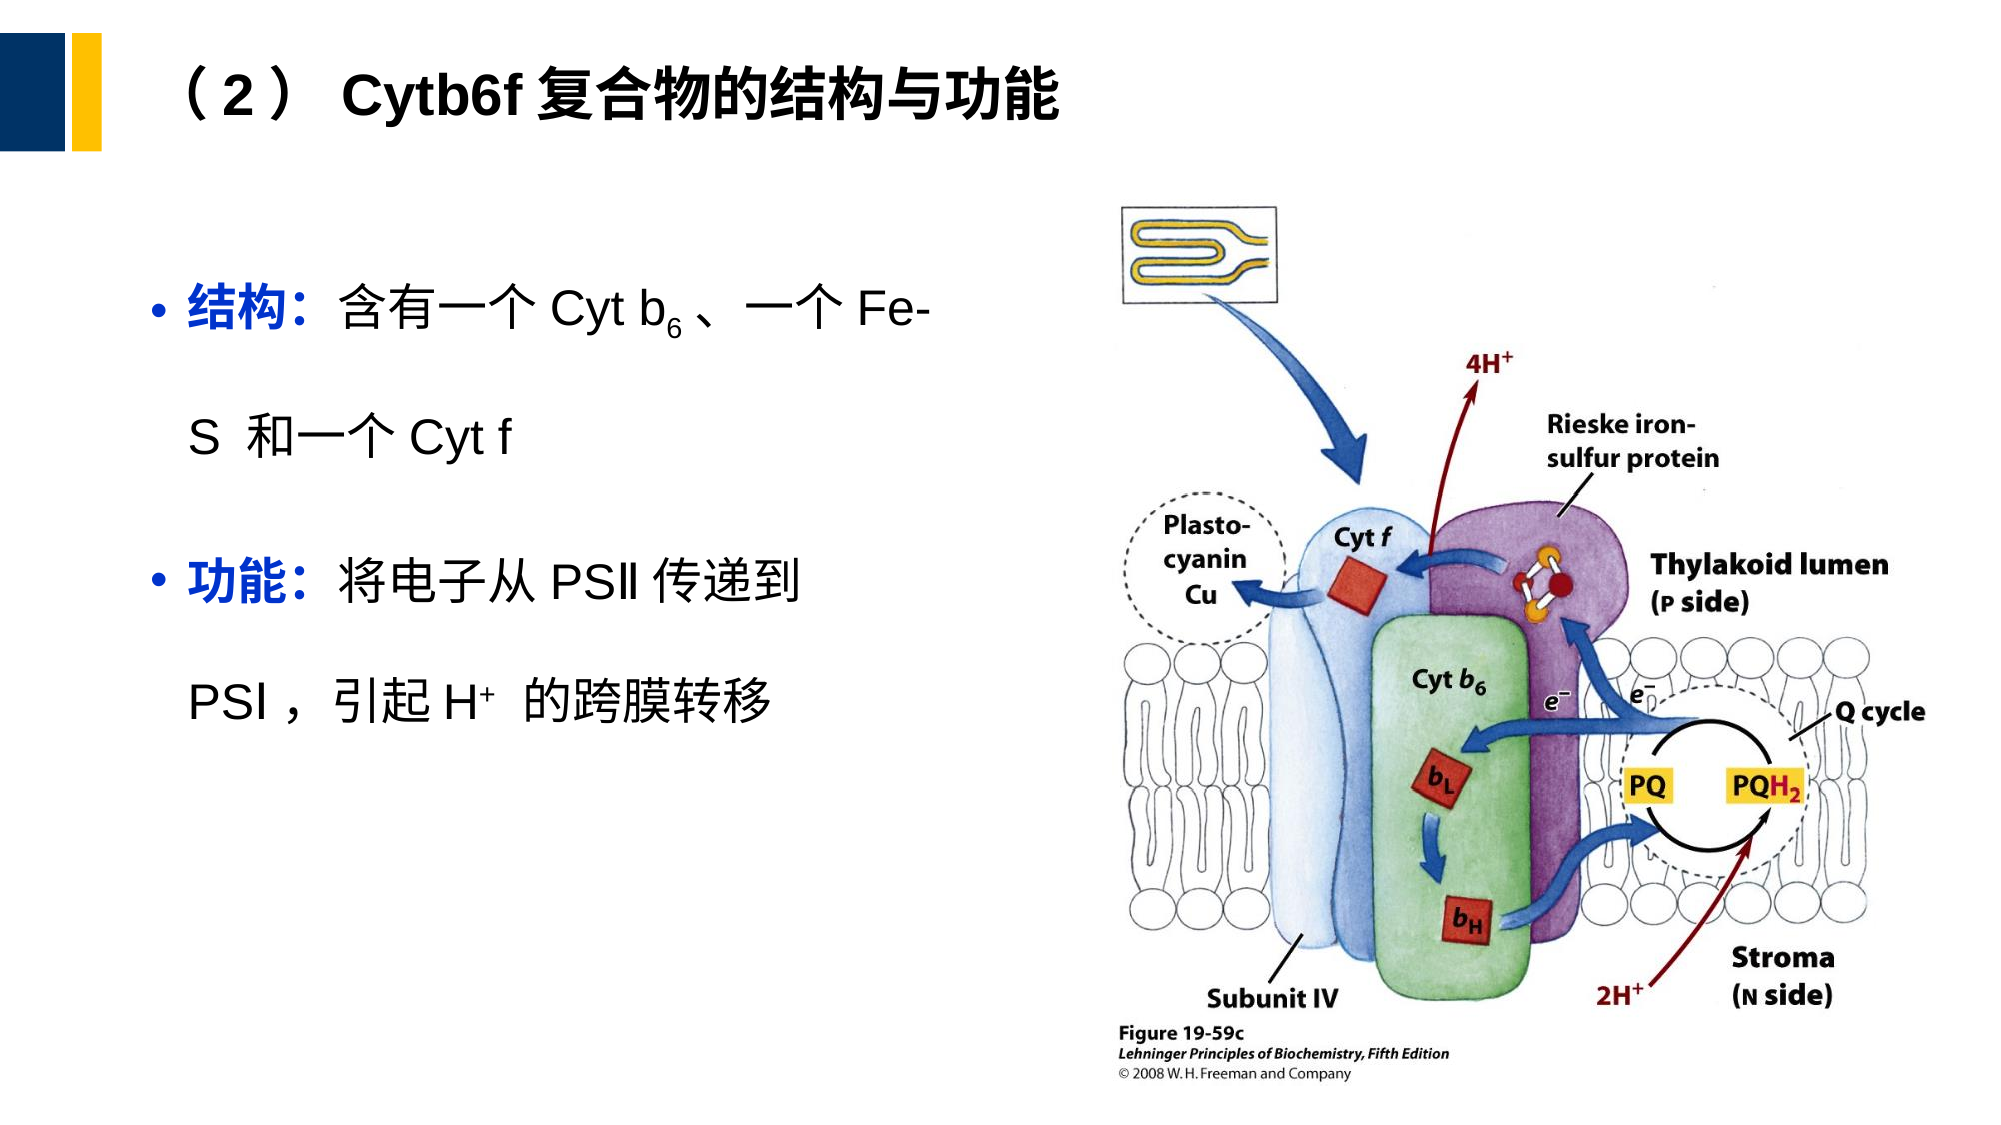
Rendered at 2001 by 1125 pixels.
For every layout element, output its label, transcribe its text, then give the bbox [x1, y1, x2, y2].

picture [1112, 199, 1950, 1086]
list 结构：含有一个Cyt b6、一个Fe-S 和一个Cyt f 功能：将电子从PSⅡ传递到PSⅠ，引起H+ 的跨膜转移 [135, 200, 973, 1092]
title （2）Cytb6f复合物的结构与功能 [135, 33, 1950, 152]
